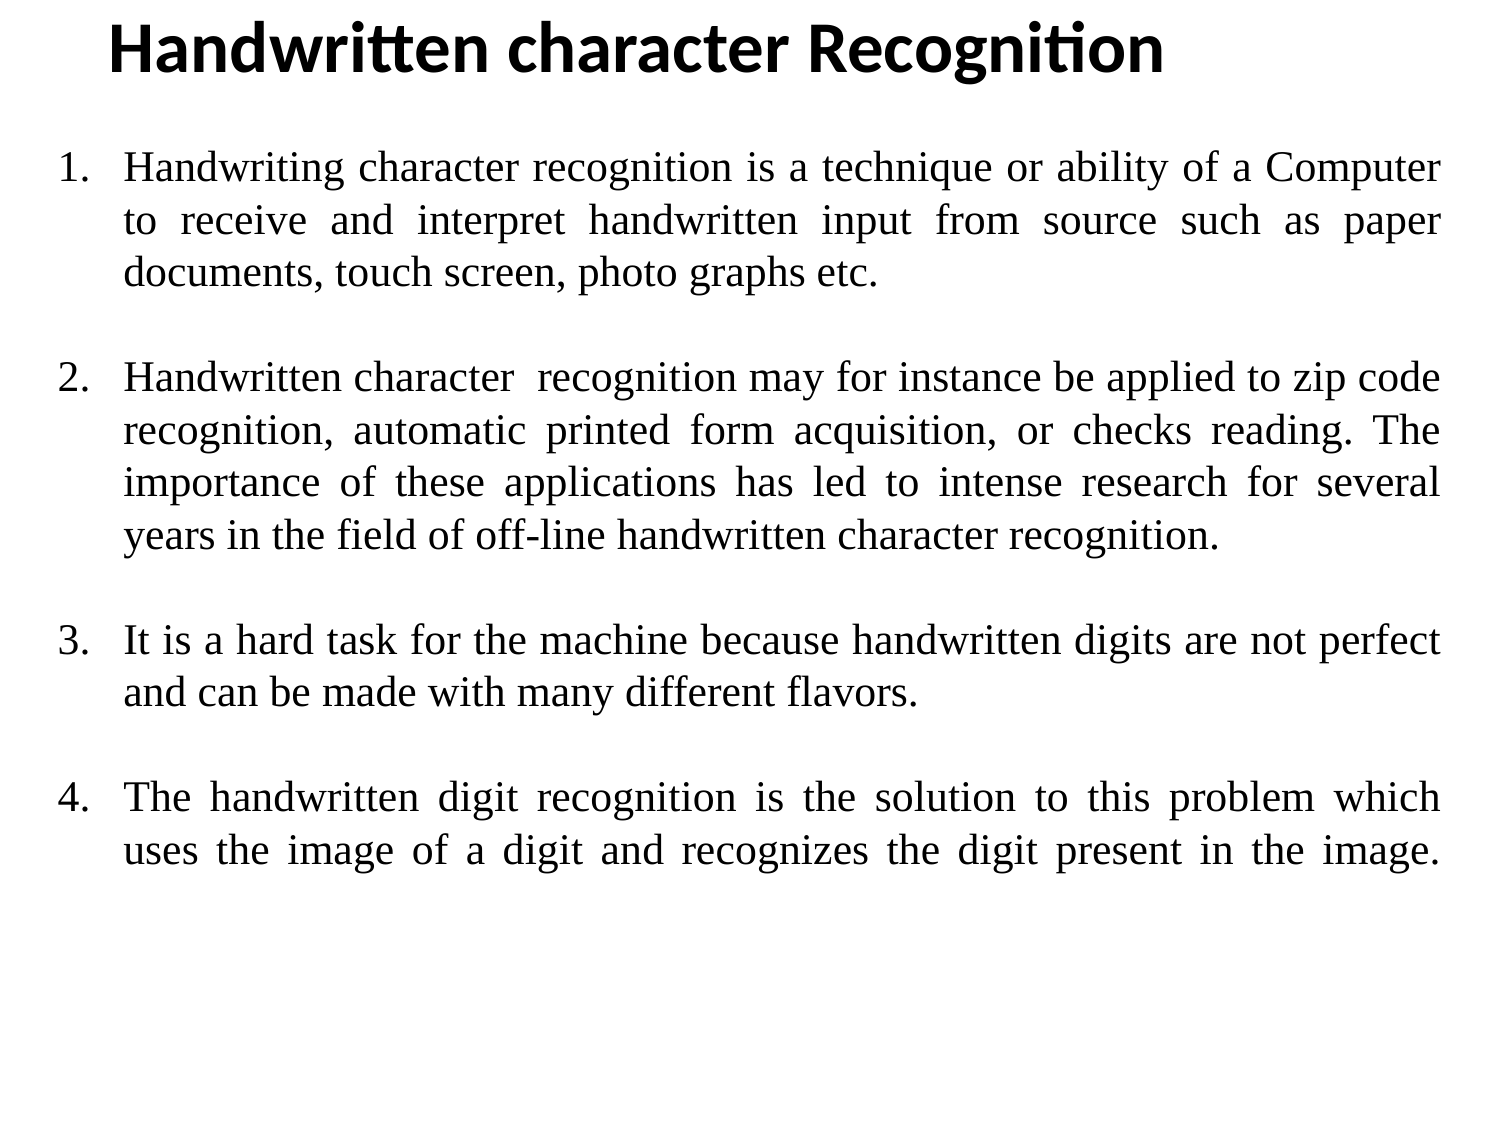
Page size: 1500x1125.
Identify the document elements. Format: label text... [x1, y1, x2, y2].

text_box Handwriting character recognition is a technique or ability of a Computer to receive and interpret handwritten input from source such as paper documents, touch screen, photo graphs etc. Handwritten character recognition may for instance be applied to zip code recognition, automatic printed form acquisition, or checks reading. The importance of these applications has led to intense research for several years in the field of off-line handwritten character recognition. It is a hard task for the machine because handwritten digits are not perfect and can be made with many different flavors. The handwritten digit recognition is the solution to this problem which uses the image of a digit and recognizes the digit present in the image. [44, 131, 1456, 932]
text_box Handwritten character Recognition [0, 0, 1276, 88]
